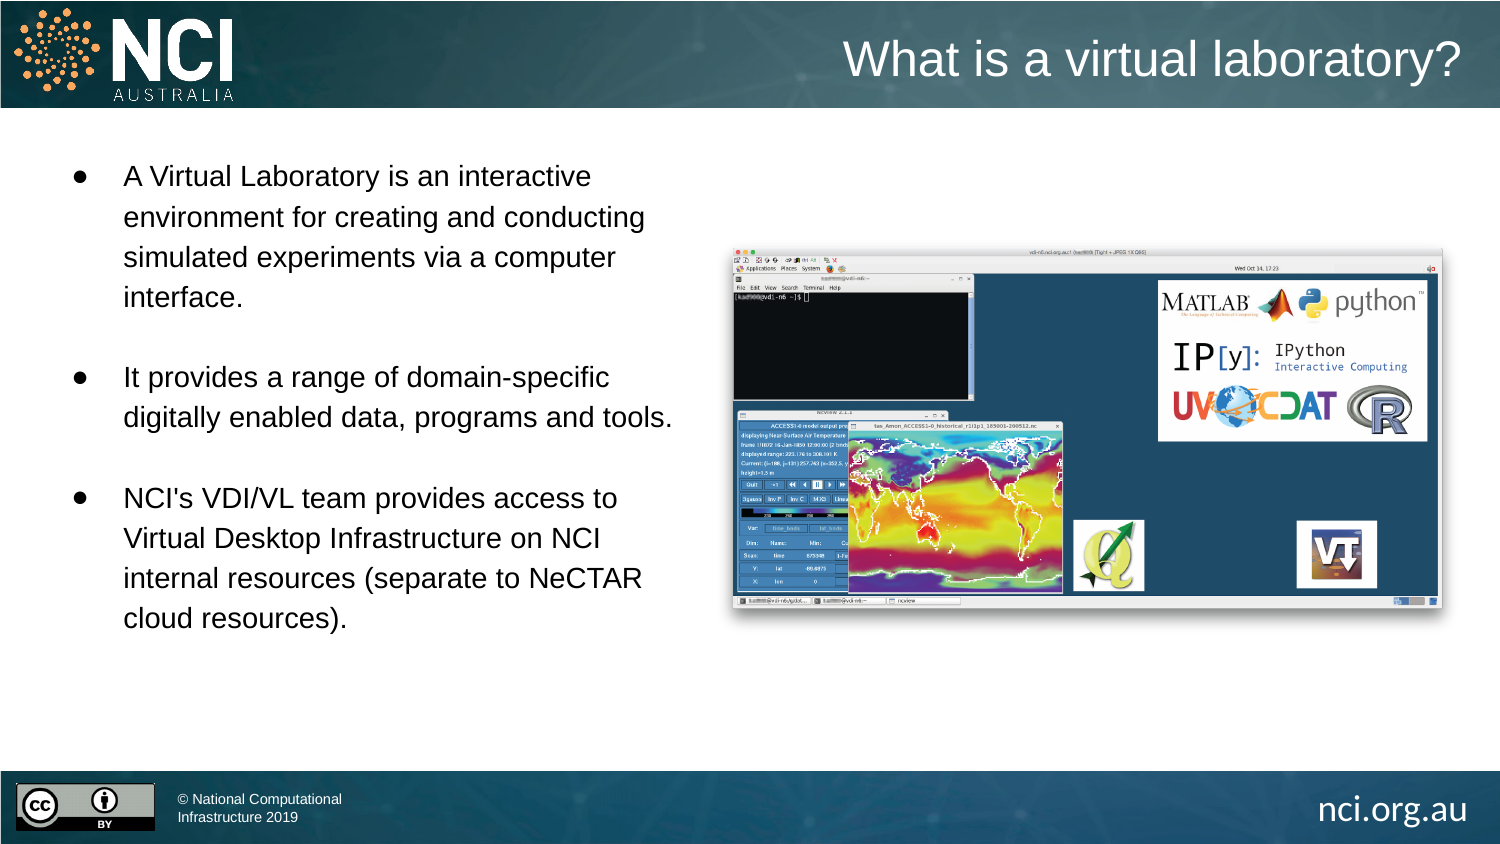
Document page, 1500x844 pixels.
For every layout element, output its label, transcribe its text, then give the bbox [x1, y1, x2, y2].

picture [2, 771, 1500, 844]
picture [712, 236, 1463, 638]
list A Virtual Laboratory is an interactive environment for creating and conducting simulated experiments via a computer interface. It provides a range of domain-specific digitally enabled data, programs and tools. NCI's VDI/VL team provides access to Virtual Desktop Infrastructure on NCI internal resources (separate to NeCTAR cloud resources). [33, 137, 700, 725]
picture [2, 2, 1500, 108]
title What is a virtual laboratory? [320, 18, 1478, 94]
